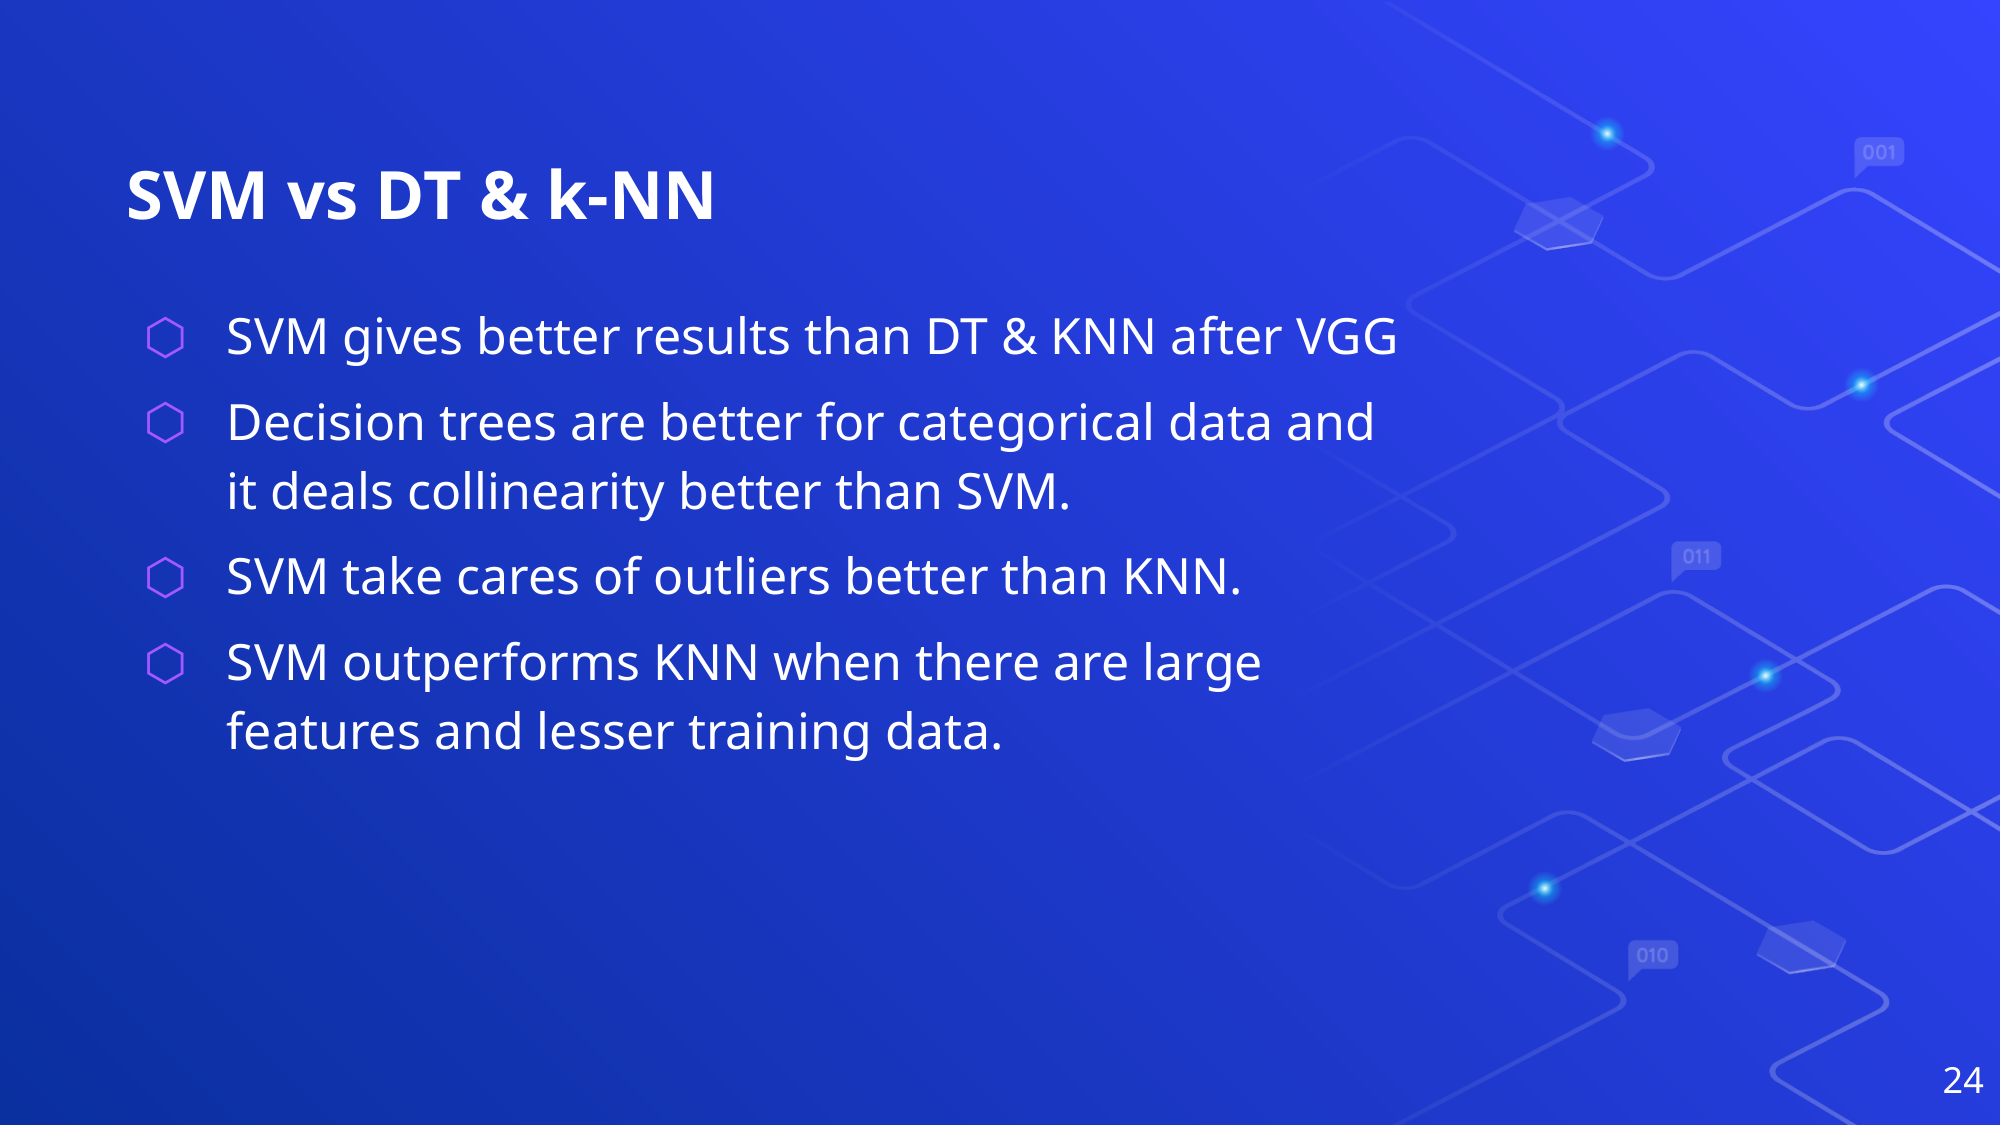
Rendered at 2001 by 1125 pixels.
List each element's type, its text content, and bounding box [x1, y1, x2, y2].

title SVM vs DT & k-NN [126, 45, 1544, 233]
slide_number 24 [1854, 1038, 1985, 1125]
picture [0, 0, 2000, 1125]
list SVM gives better results than DT & KNN after VGG Decision trees are better for categorical data and it deals collinearity better than SVM. SVM take cares of outliers better than KNN. SVM outperforms KNN when there are large features and lesser training data. [126, 295, 1415, 988]
